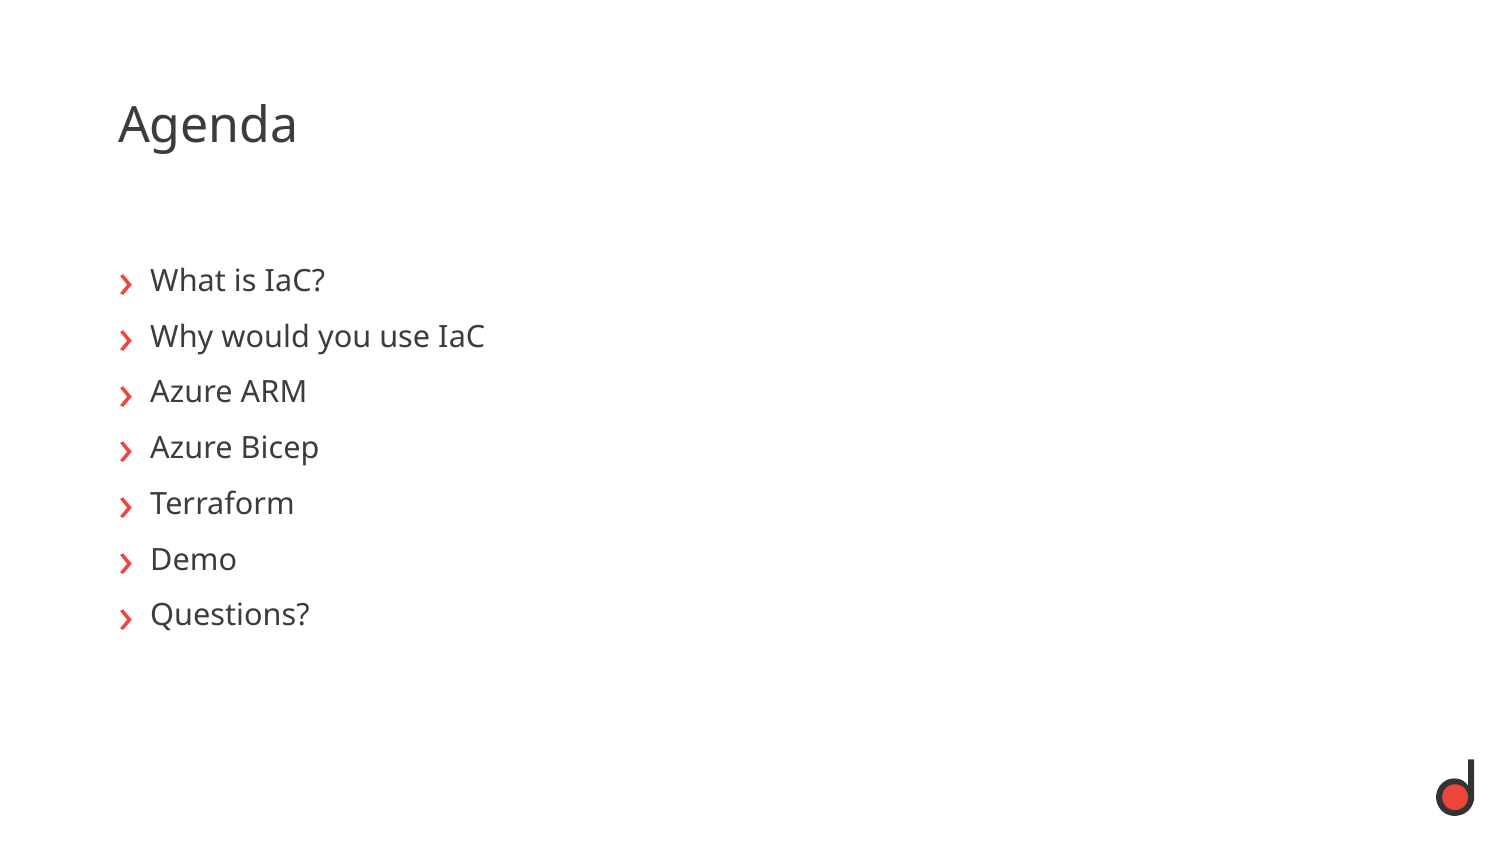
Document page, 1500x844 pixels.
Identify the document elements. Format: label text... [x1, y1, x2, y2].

title Agenda [103, 44, 1252, 208]
list What is IaC? Why would you use IaC Azure ARM Azure Bicep Terraform Demo Questions? [103, 249, 1252, 741]
picture [1410, 742, 1500, 833]
